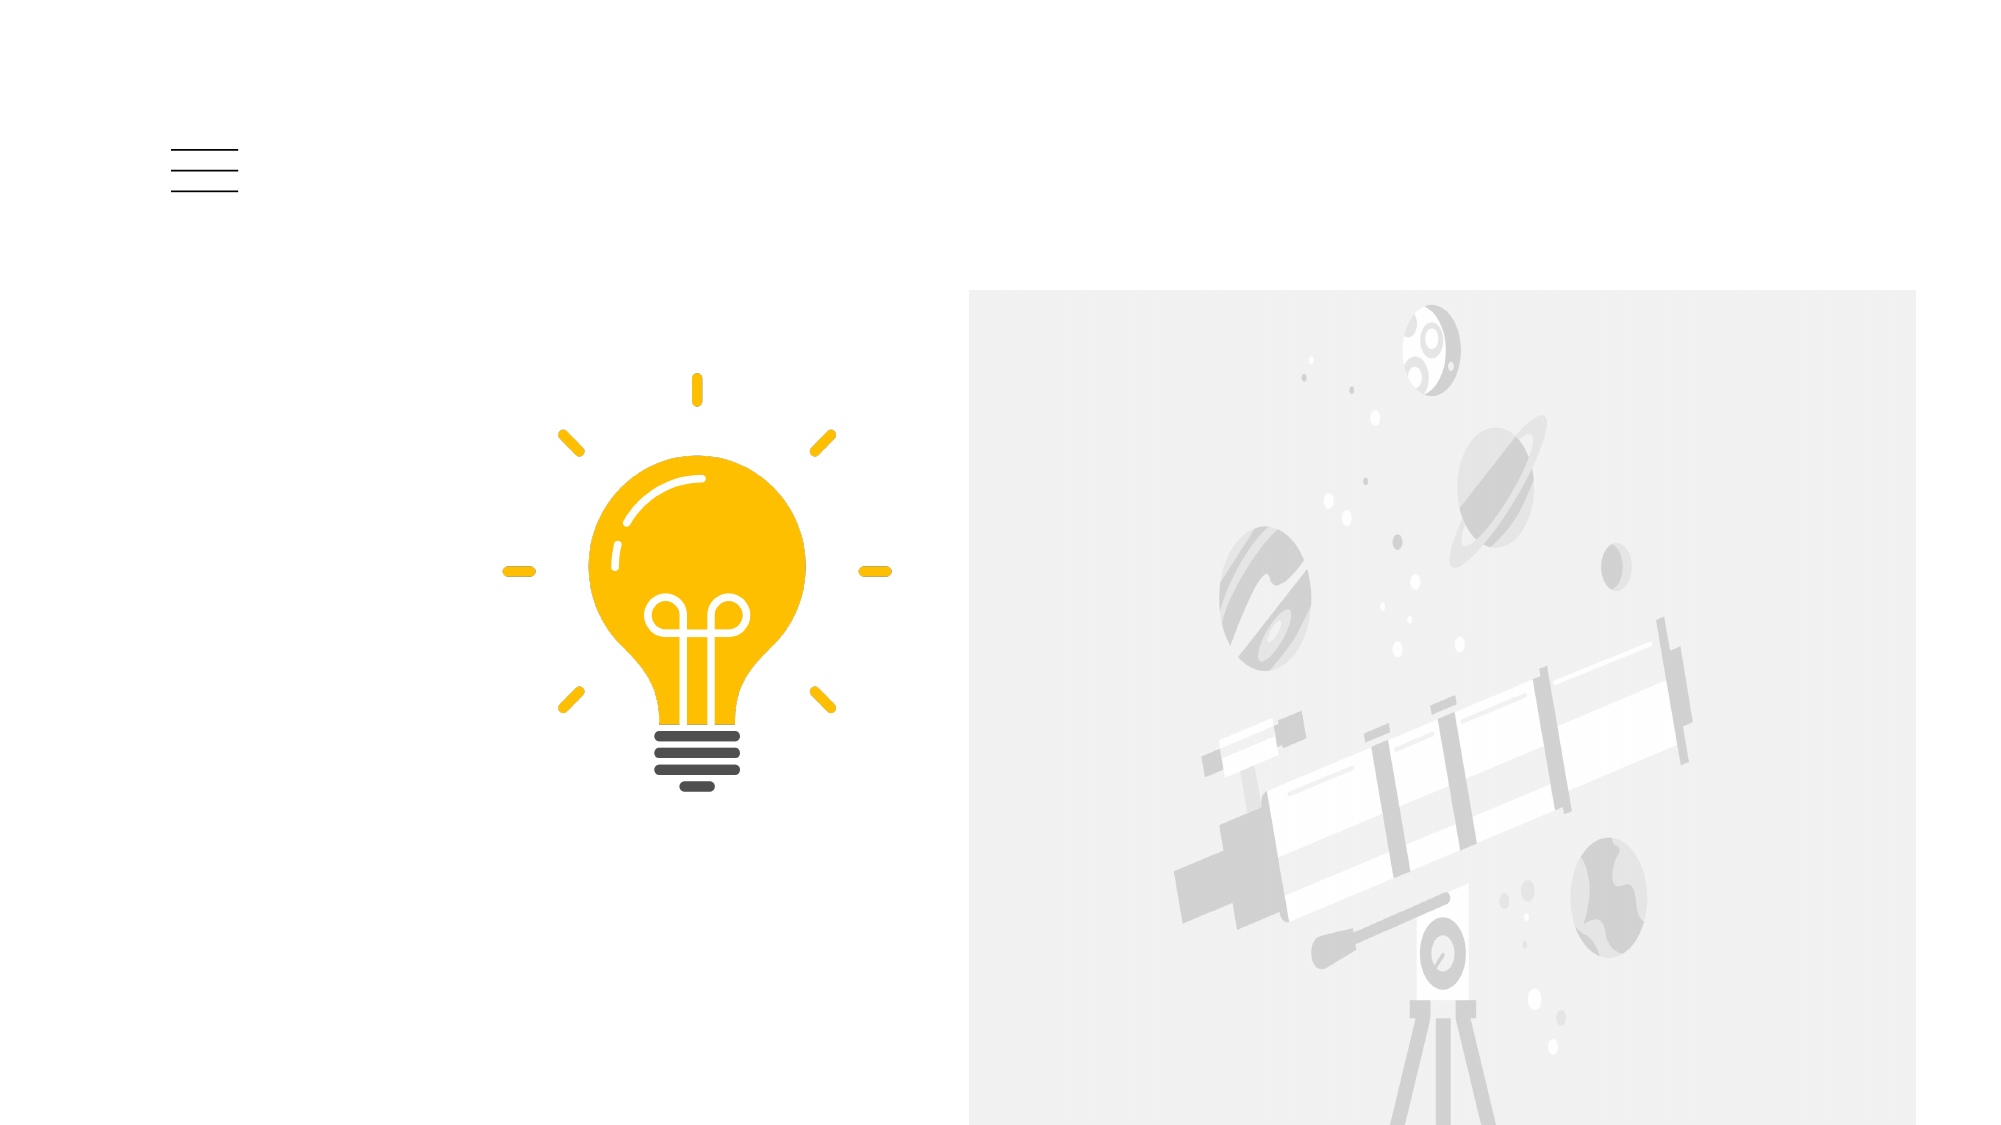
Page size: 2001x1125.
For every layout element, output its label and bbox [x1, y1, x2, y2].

picture [161, 129, 249, 212]
picture [394, 261, 1916, 1125]
